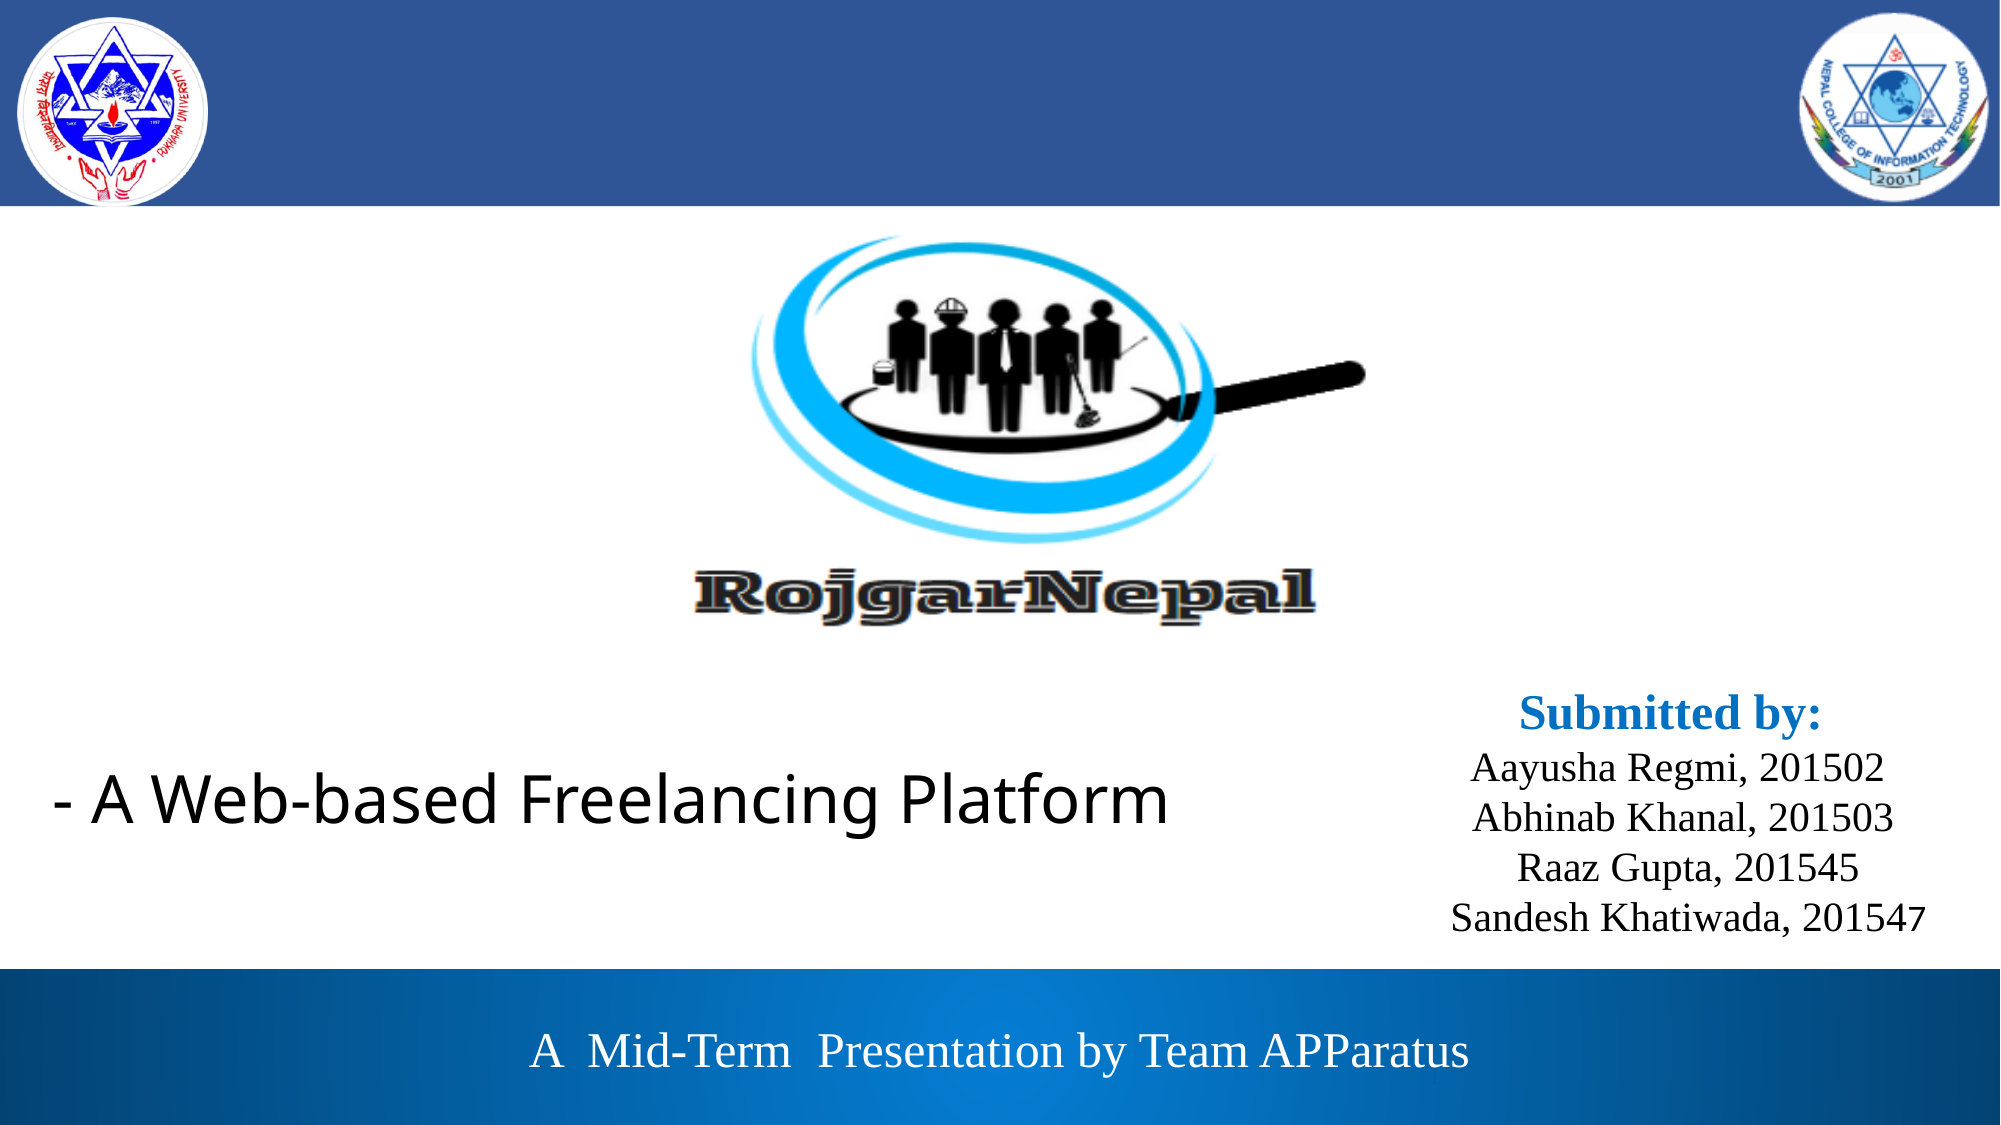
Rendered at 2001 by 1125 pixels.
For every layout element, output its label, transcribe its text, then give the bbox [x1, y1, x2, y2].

text_box [0, 0, 1770, 207]
slide_number 1 [1412, 1042, 1863, 1103]
text_box A Mid-Term Presentation by Team APParatus [0, 969, 2000, 1125]
text_box - A Web-based Freelancing Platform [37, 749, 1366, 845]
picture [667, 212, 1367, 676]
picture [17, 17, 208, 207]
picture [1770, 0, 2000, 229]
text_box Submitted by: Aayusha Regmi, 201502 Abhinab Khanal, 201503 Raaz Gupta, 201545 Sandesh Khatiwada, 201547 [1366, 672, 2000, 948]
